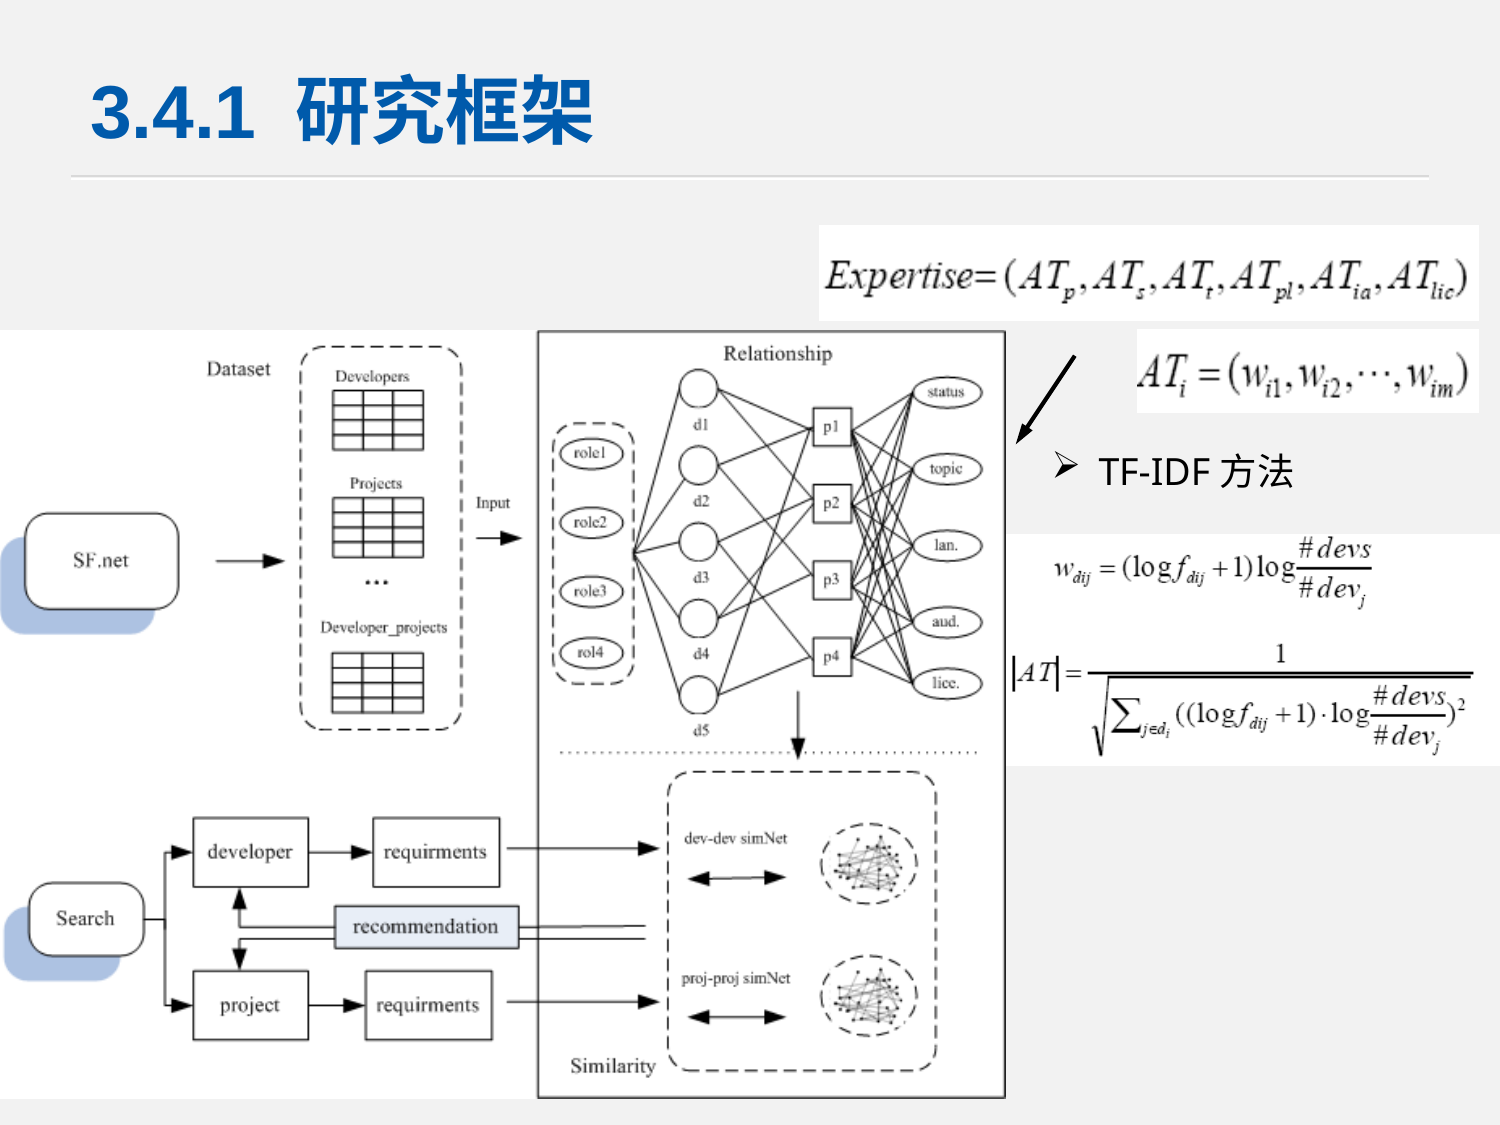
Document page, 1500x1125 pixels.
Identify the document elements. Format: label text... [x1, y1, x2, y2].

text_box TF-IDF方法 [1036, 440, 1310, 500]
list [0, 330, 1007, 1099]
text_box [1015, 355, 1076, 445]
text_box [819, 225, 1479, 413]
picture [1005, 534, 1500, 766]
title 3.4.1 研究框架 [75, 45, 1425, 173]
